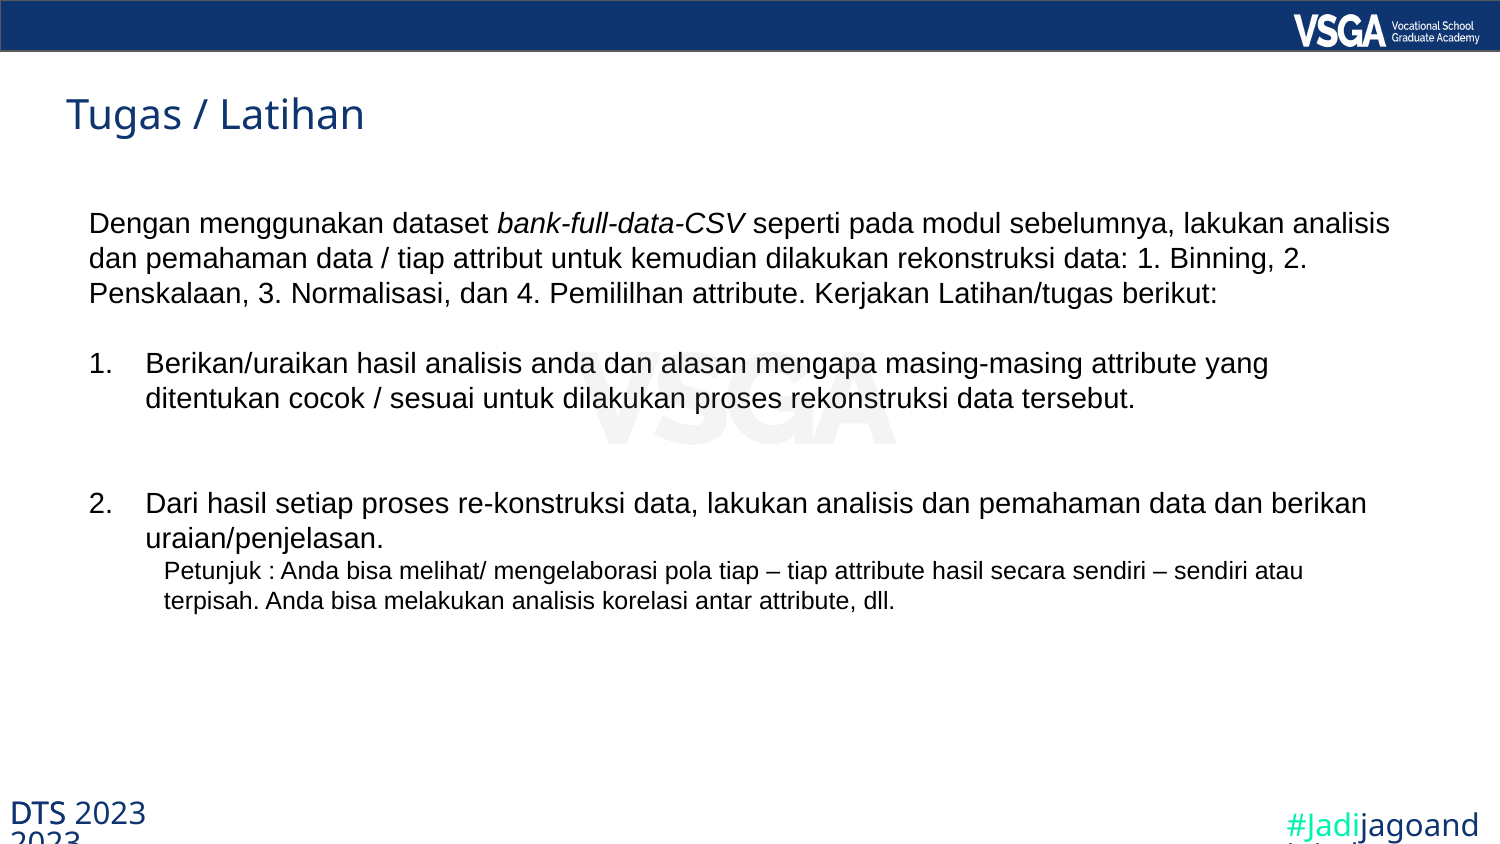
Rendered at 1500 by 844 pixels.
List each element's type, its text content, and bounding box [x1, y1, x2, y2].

picture [560, 309, 907, 485]
title Tugas / Latihan [51, 72, 1449, 167]
picture [1279, 0, 1494, 95]
list Dengan menggunakan dataset bank-full-data-CSV seperti pada modul sebelumnya, lakukan analisis dan pemahaman data / tiap attribut untuk kemudian dilakukan rekonstruksi data: 1. Binning, 2. Penskalaan, 3. Normalisasi, dan 4. Pemililhan attribute. Kerjakan Latihan/tugas berikut: Berikan/uraikan hasil analisis anda dan alasan mengapa masing-masing attribute yang ditentukan cocok / sesuai untuk dilakukan proses rekonstruksi data tersebut. Dari hasil setiap proses re-konstruksi data, lakukan analisis dan pemahaman data dan berikan uraian/penjelasan. Petunjuk : Anda bisa melihat/ mengelaborasi pola tiap – tiap attribute hasil secara sendiri – sendiri atau terpisah. Anda bisa melakukan analisis korelasi antar attribute, dll. [51, 189, 1410, 817]
